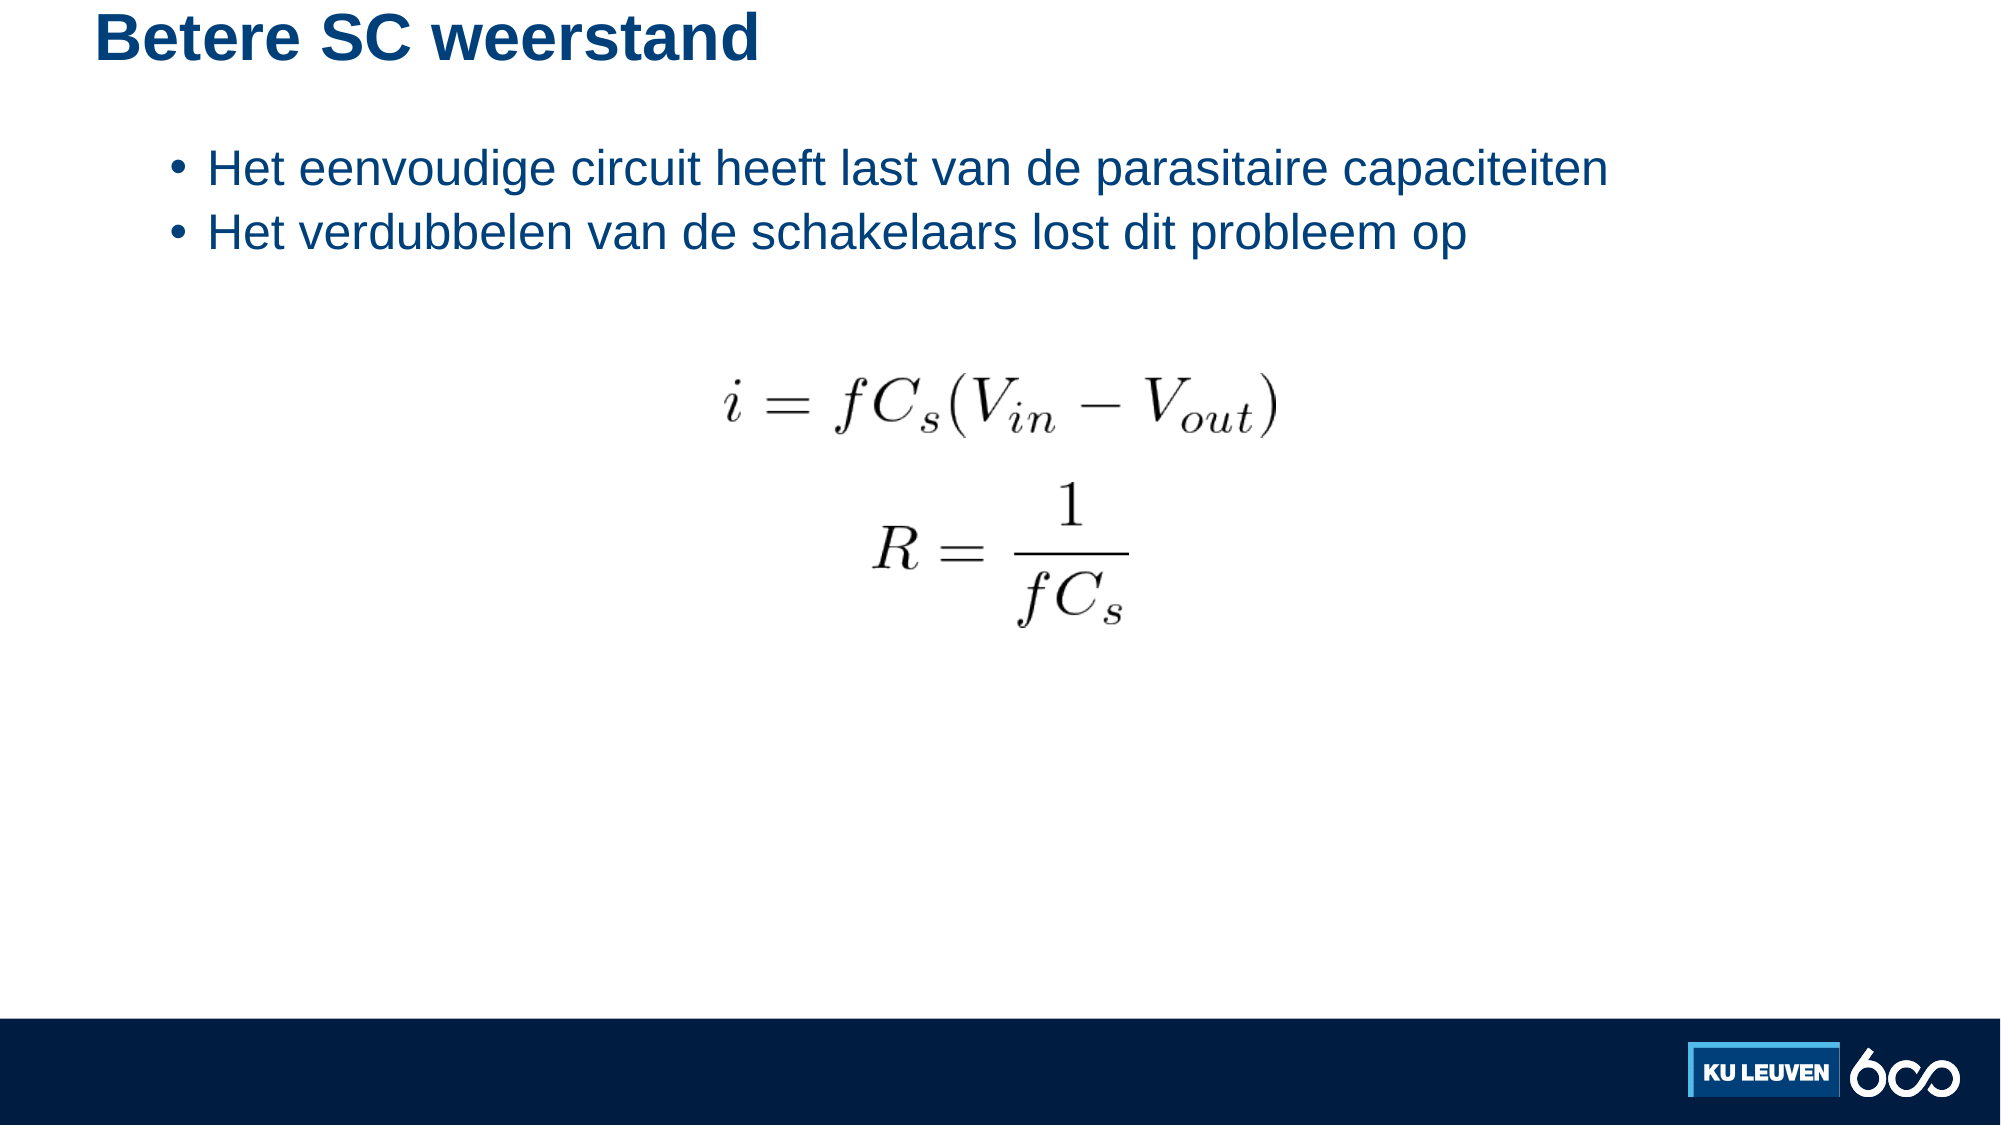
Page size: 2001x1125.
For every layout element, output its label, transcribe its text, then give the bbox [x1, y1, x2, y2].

title Betere SC weerstand [94, 2, 1906, 110]
picture [1688, 1042, 1960, 1097]
picture [871, 482, 1129, 628]
picture [724, 373, 1276, 438]
list Het eenvoudige circuit heeft last van de parasitaire capaciteiten Het verdubbelen van de schakelaars lost dit probleem op [94, 142, 1900, 781]
